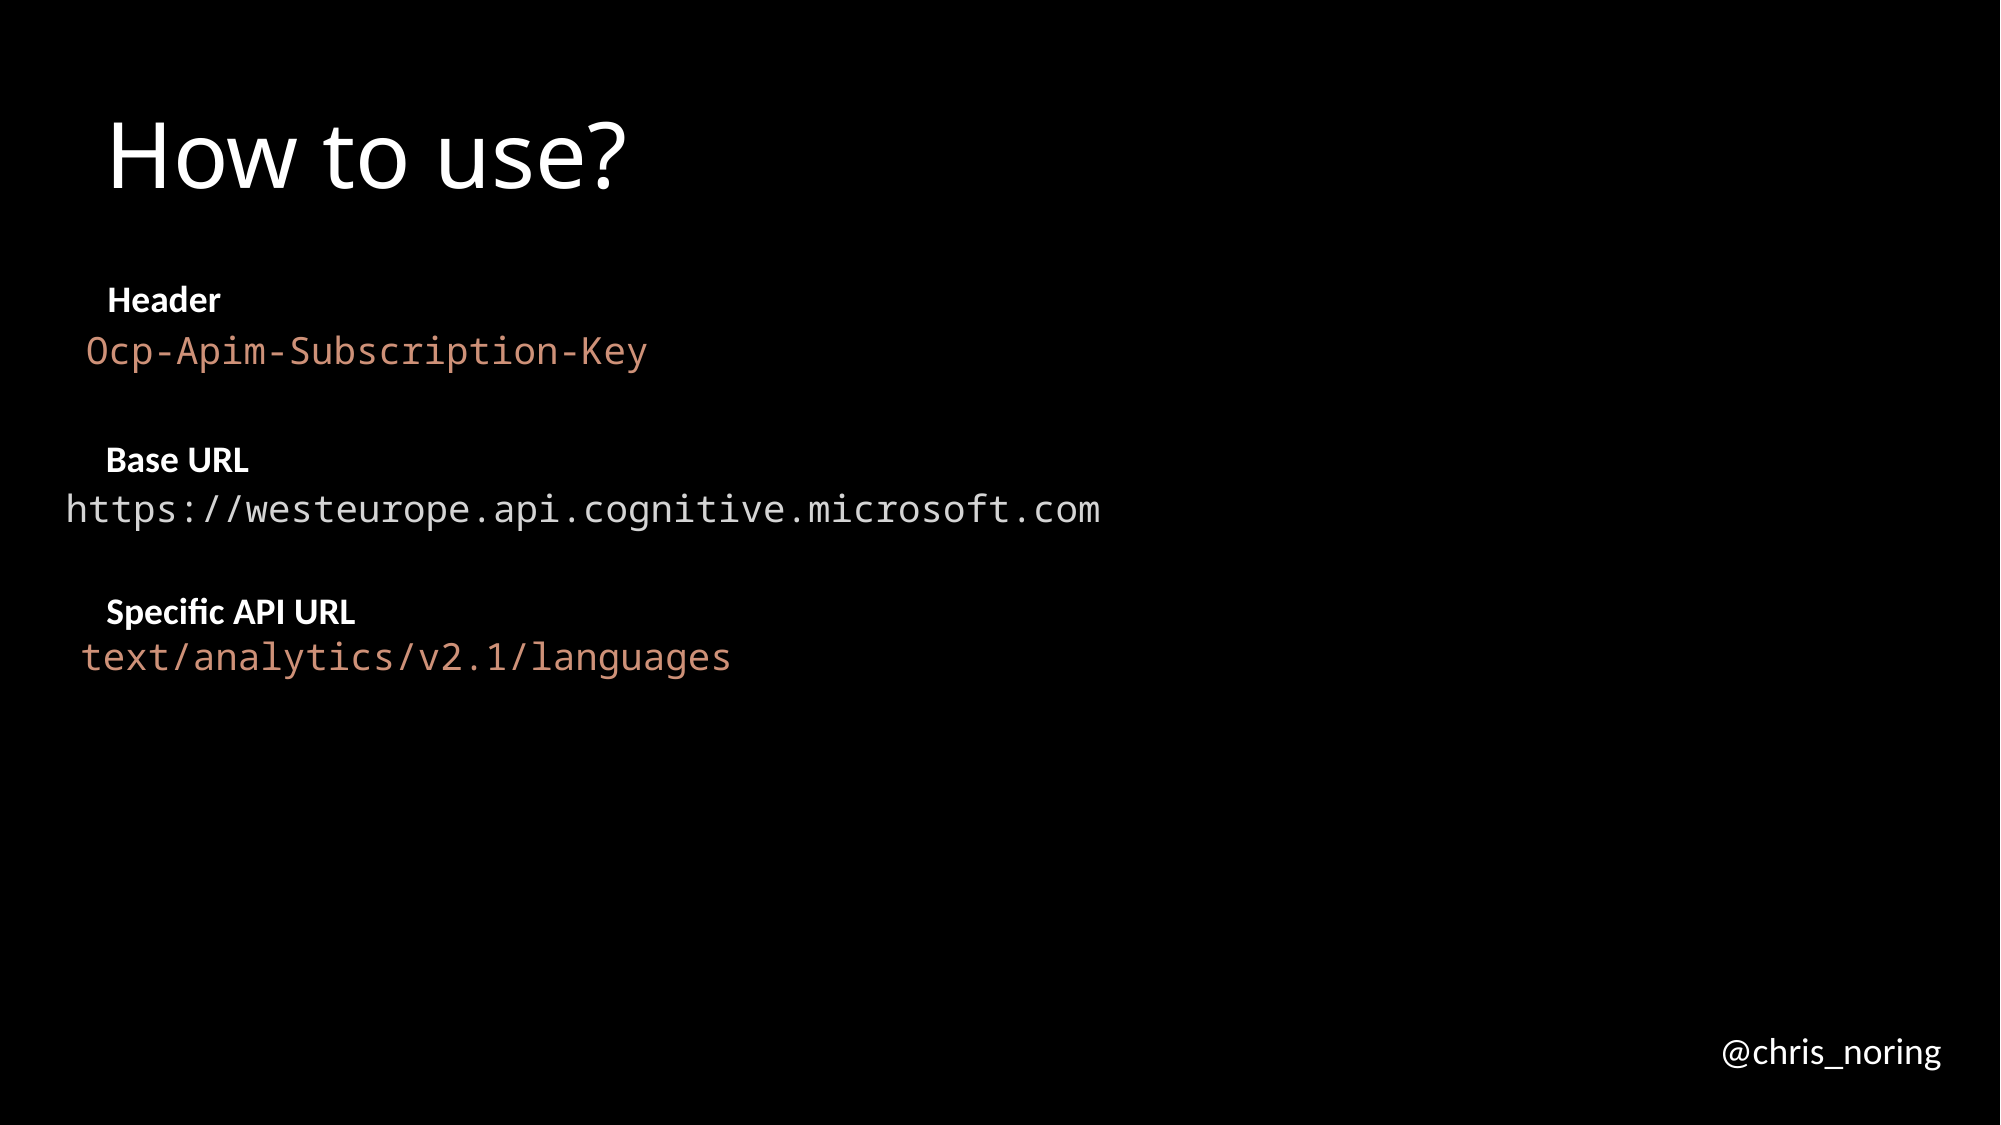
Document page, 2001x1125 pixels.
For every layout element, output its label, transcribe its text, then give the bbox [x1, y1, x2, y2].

text_box https://westeurope.api.cognitive.microsoft.com [50, 477, 1116, 538]
text_box @chris_noring [1704, 1019, 1957, 1080]
text_box Ocp-Apim-Subscription-Key [71, 319, 664, 380]
text_box Header [92, 267, 237, 319]
text_box text/analytics/v2.1/languages [65, 626, 748, 686]
text_box Base URL [91, 427, 265, 488]
title How to use? [90, 50, 1816, 268]
text_box Specific API URL [91, 579, 371, 640]
